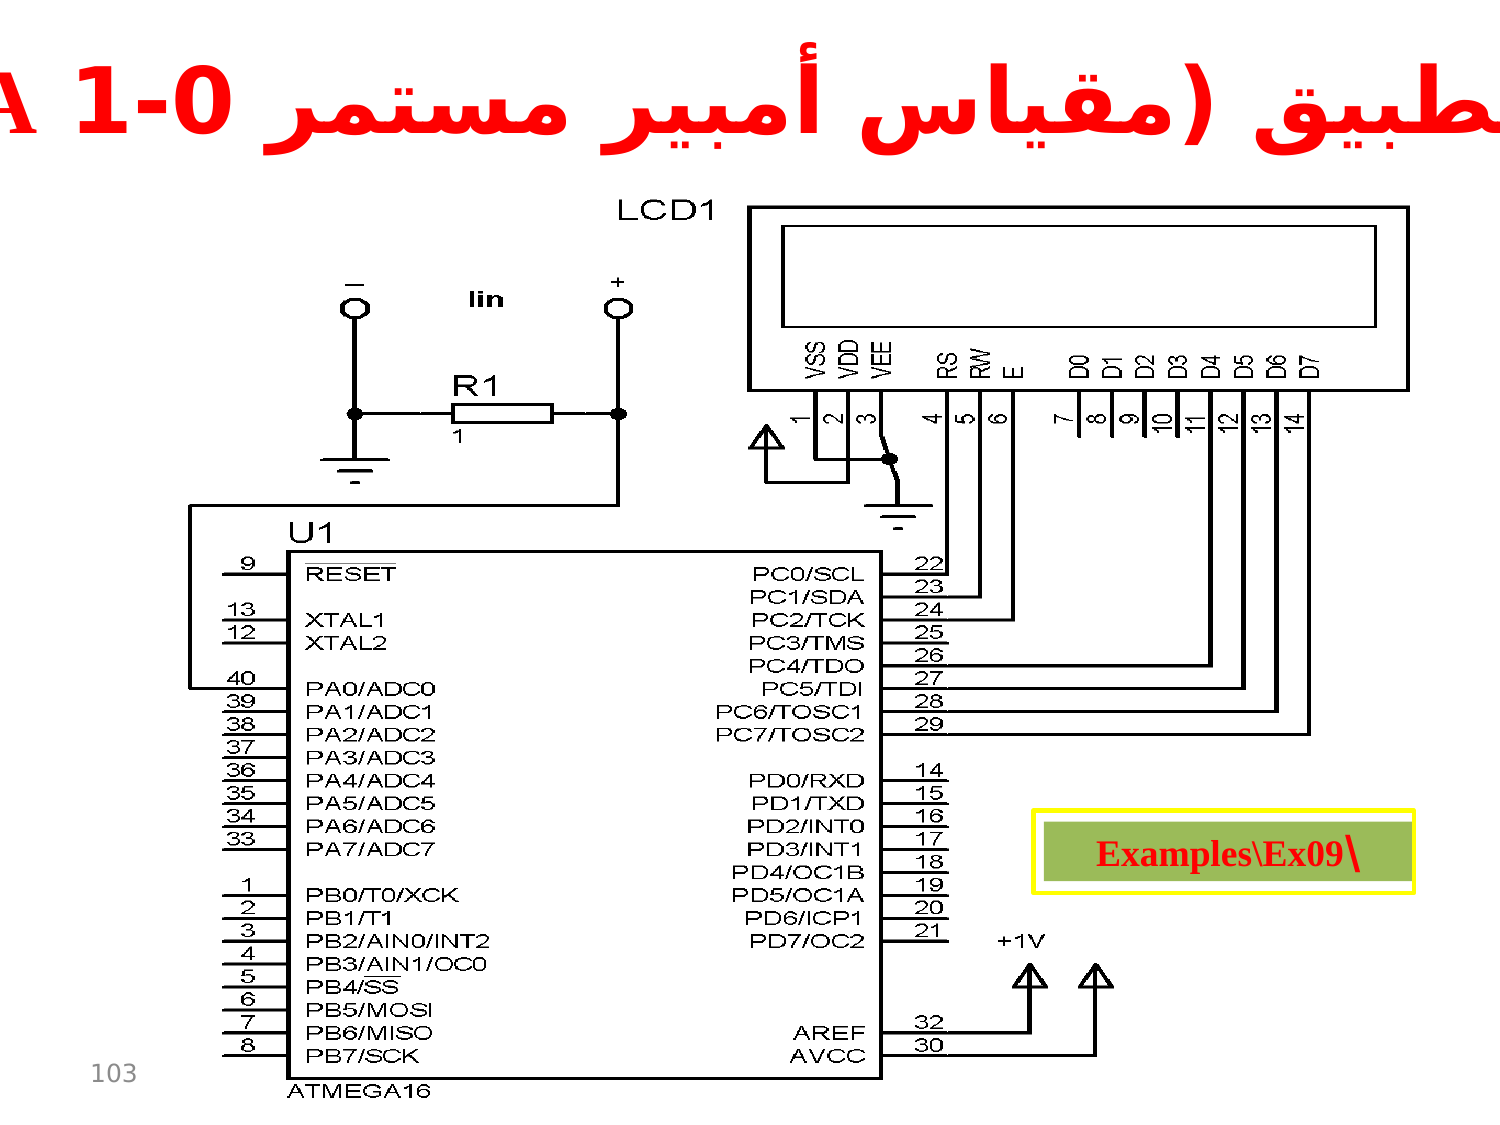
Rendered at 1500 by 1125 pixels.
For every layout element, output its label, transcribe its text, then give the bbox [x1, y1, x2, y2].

picture [107, 115, 1459, 1125]
text_box تطبيق (مقياس أمبير مستمر 0-1 A) [0, 34, 1500, 160]
slide_number 103 [75, 1042, 102, 1103]
